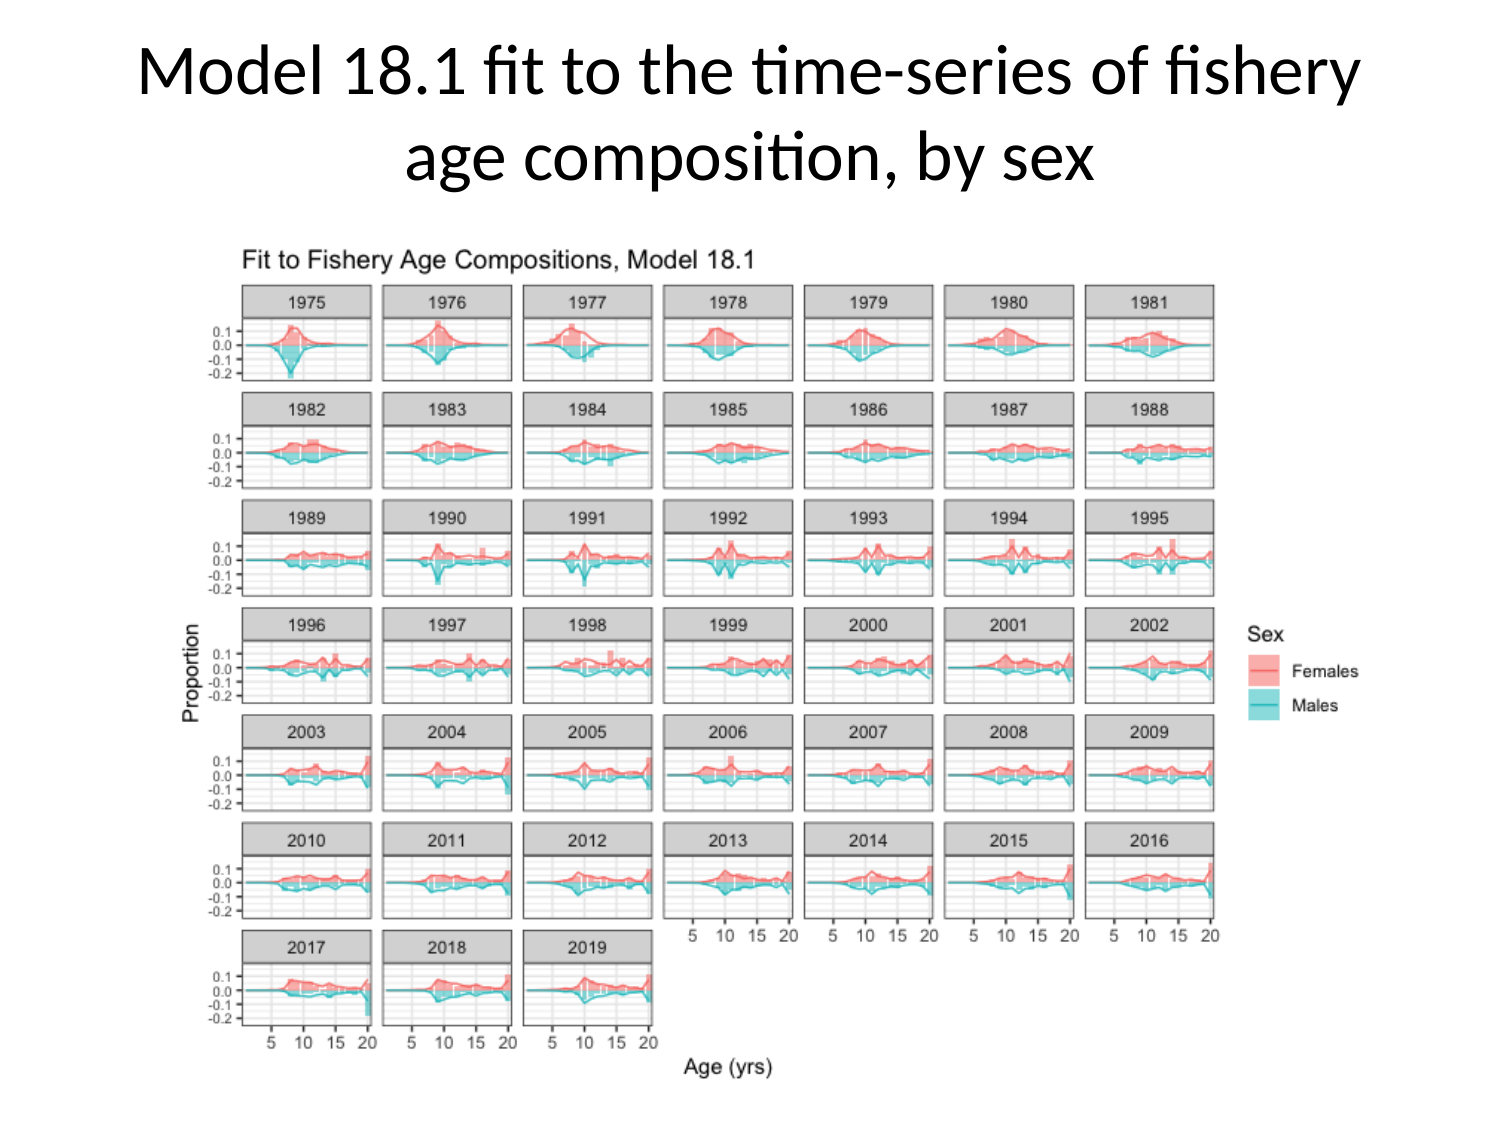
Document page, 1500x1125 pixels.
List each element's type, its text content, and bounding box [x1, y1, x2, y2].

title Model 18.1 fit to the time-series of fishery age composition, by sex [75, 15, 1425, 203]
picture [172, 239, 1381, 1089]
